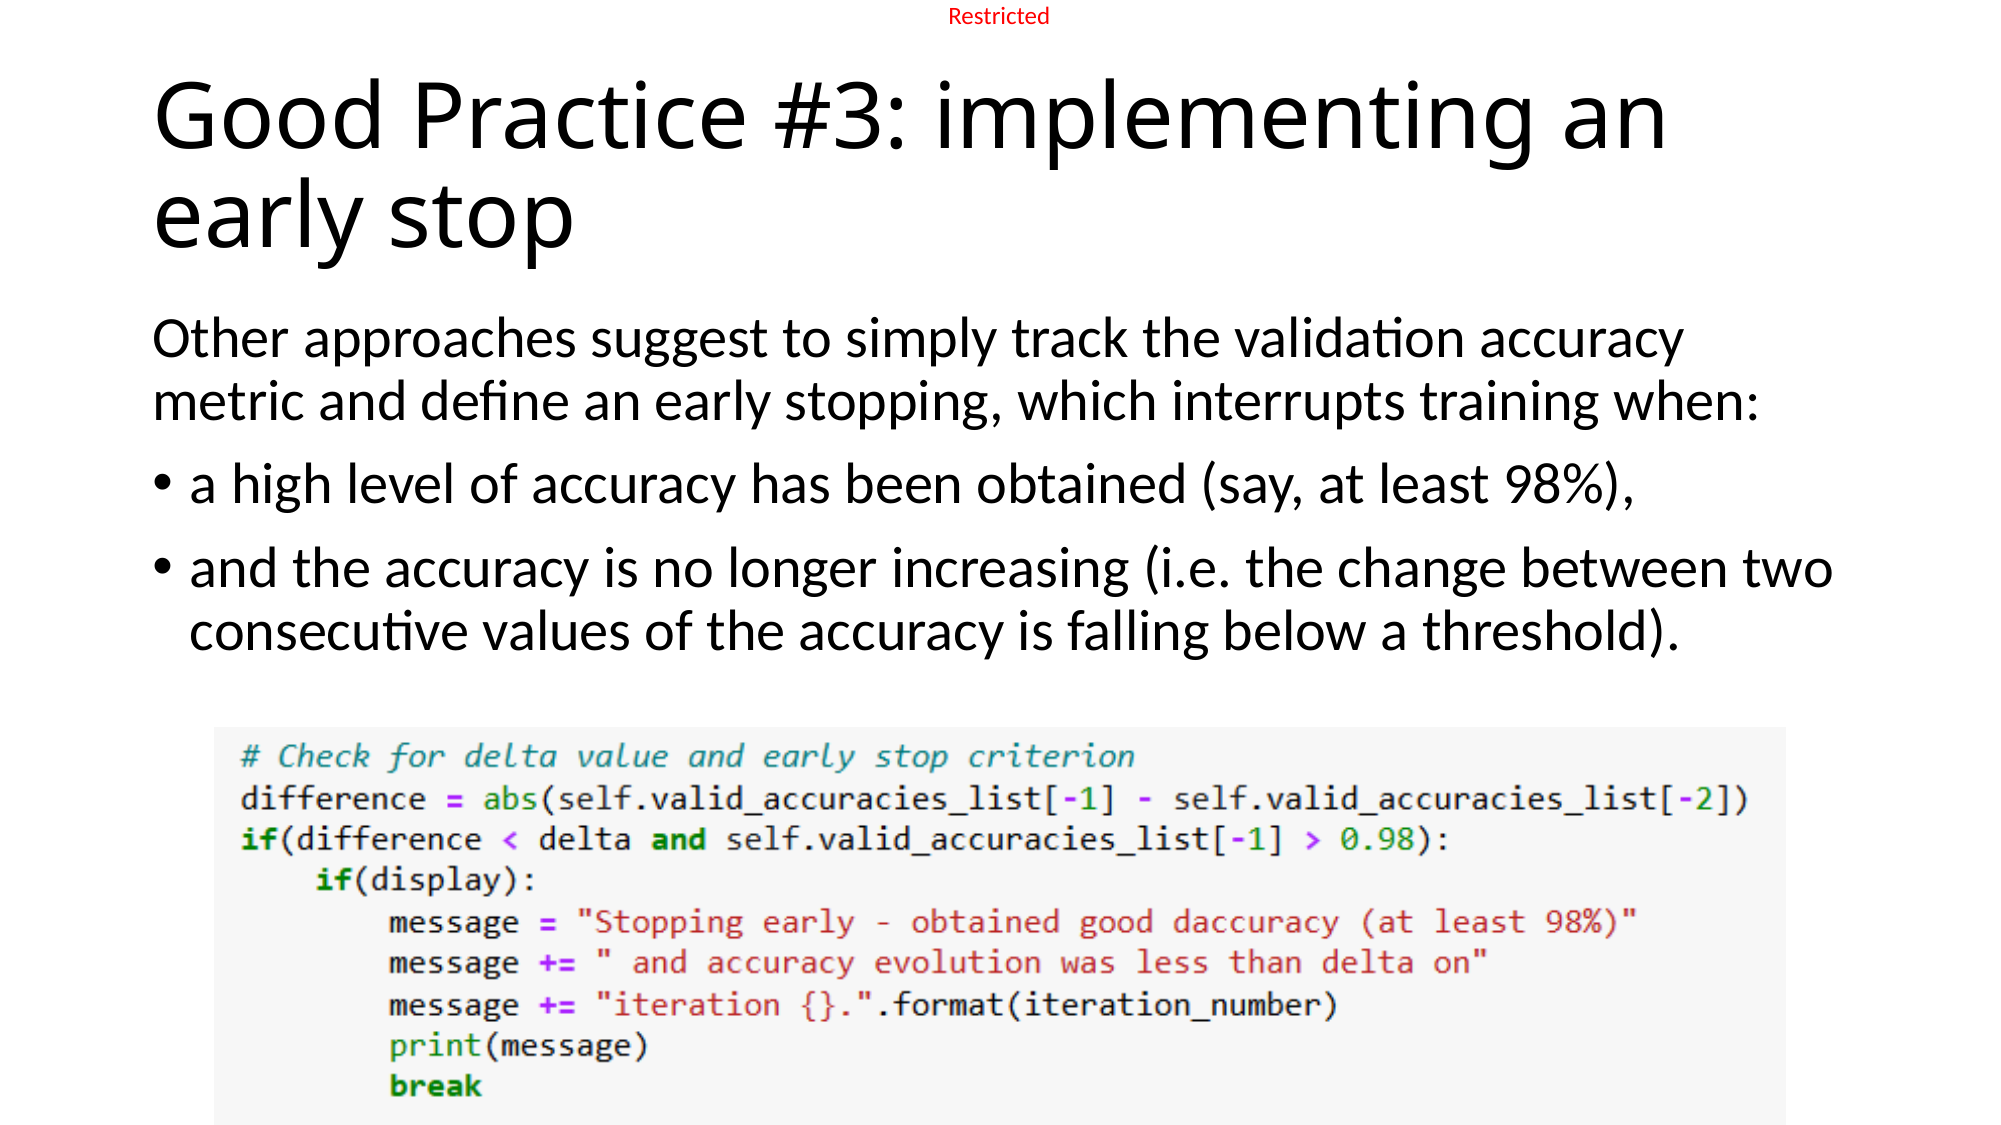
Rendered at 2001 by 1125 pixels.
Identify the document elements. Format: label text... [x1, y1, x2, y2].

list Other approaches suggest to simply track the validation accuracy metric and define an early stopping, which interrupts training when: a high level of accuracy has been obtained (say, at least 98%), and the accuracy is no longer increasing (i.e. the change between two consecutive values of the accuracy is falling below a threshold). [137, 299, 1863, 1014]
title Good Practice #3: implementing an early stop [137, 59, 1863, 278]
picture [214, 727, 1786, 1125]
